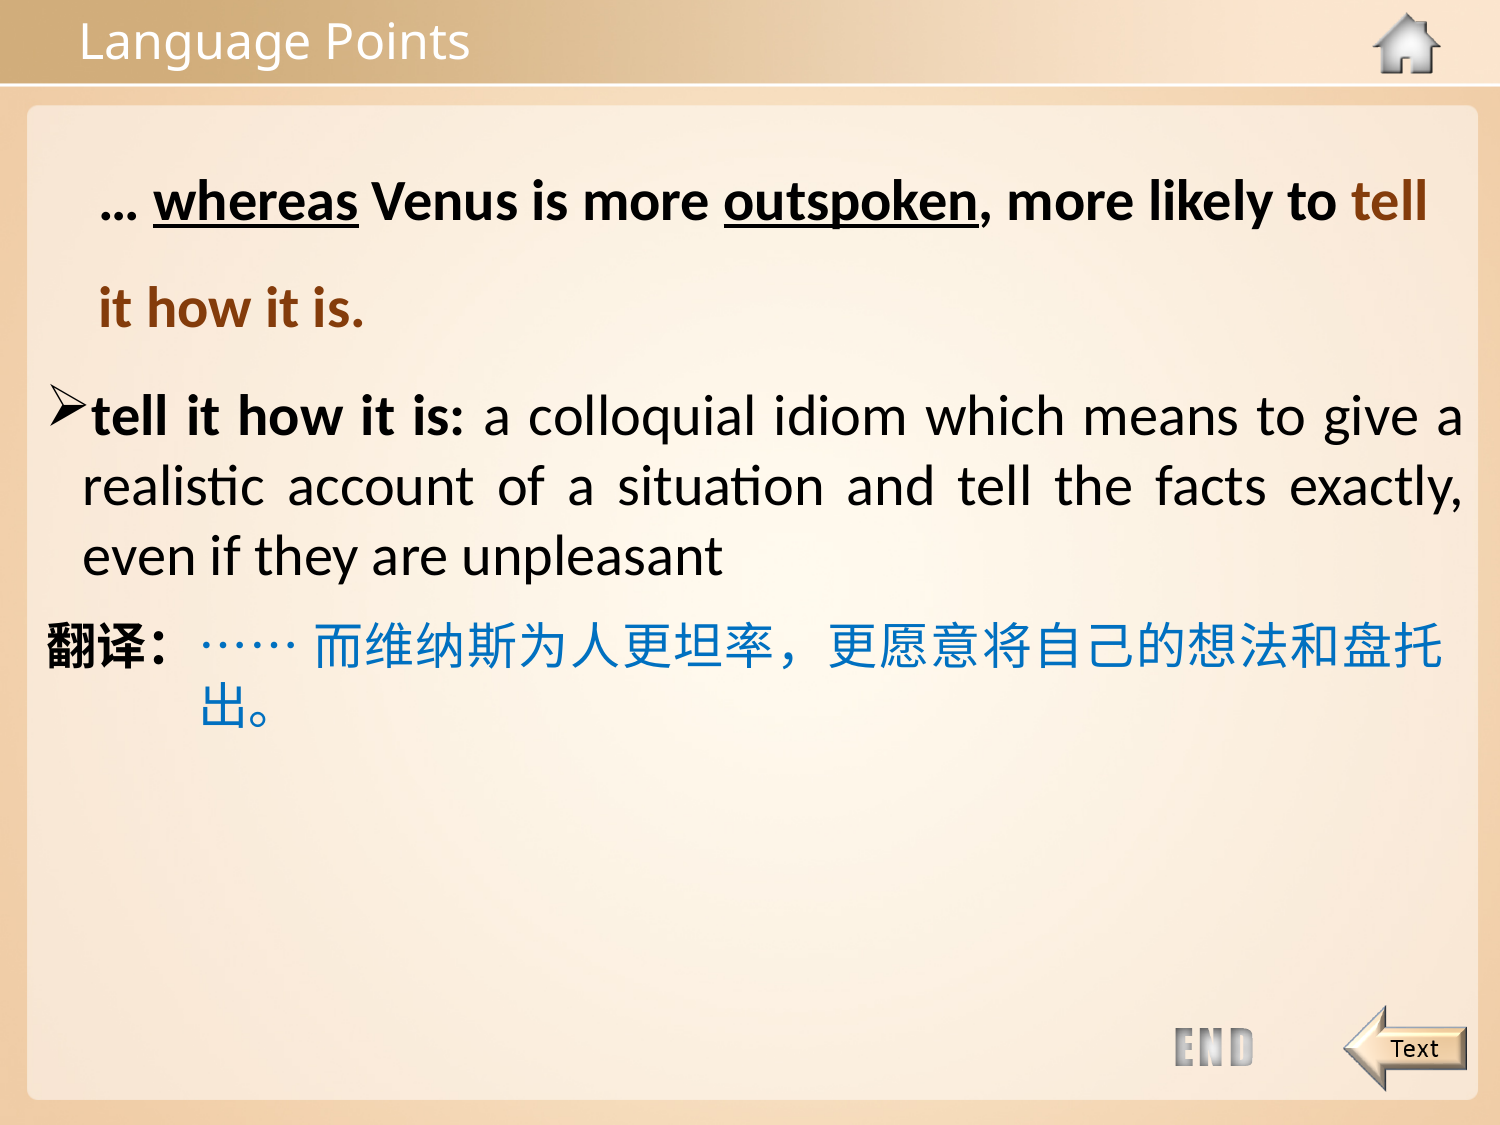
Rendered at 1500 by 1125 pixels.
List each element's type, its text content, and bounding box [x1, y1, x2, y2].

list … whereas Venus is more outspoken, more likely to tell it how it is. tell it how it is: a colloquial idiom which means to give a realistic account of a situation and tell the facts exactly, even if they are unpleasant [29, 154, 1480, 1099]
text_box ……而维纳斯为人更坦率，更愿意将自己的想法和盘托出。 [183, 607, 1460, 743]
text_box Language Points [63, 2, 487, 77]
text_box 翻译： [31, 607, 183, 683]
picture [0, 0, 1500, 1125]
